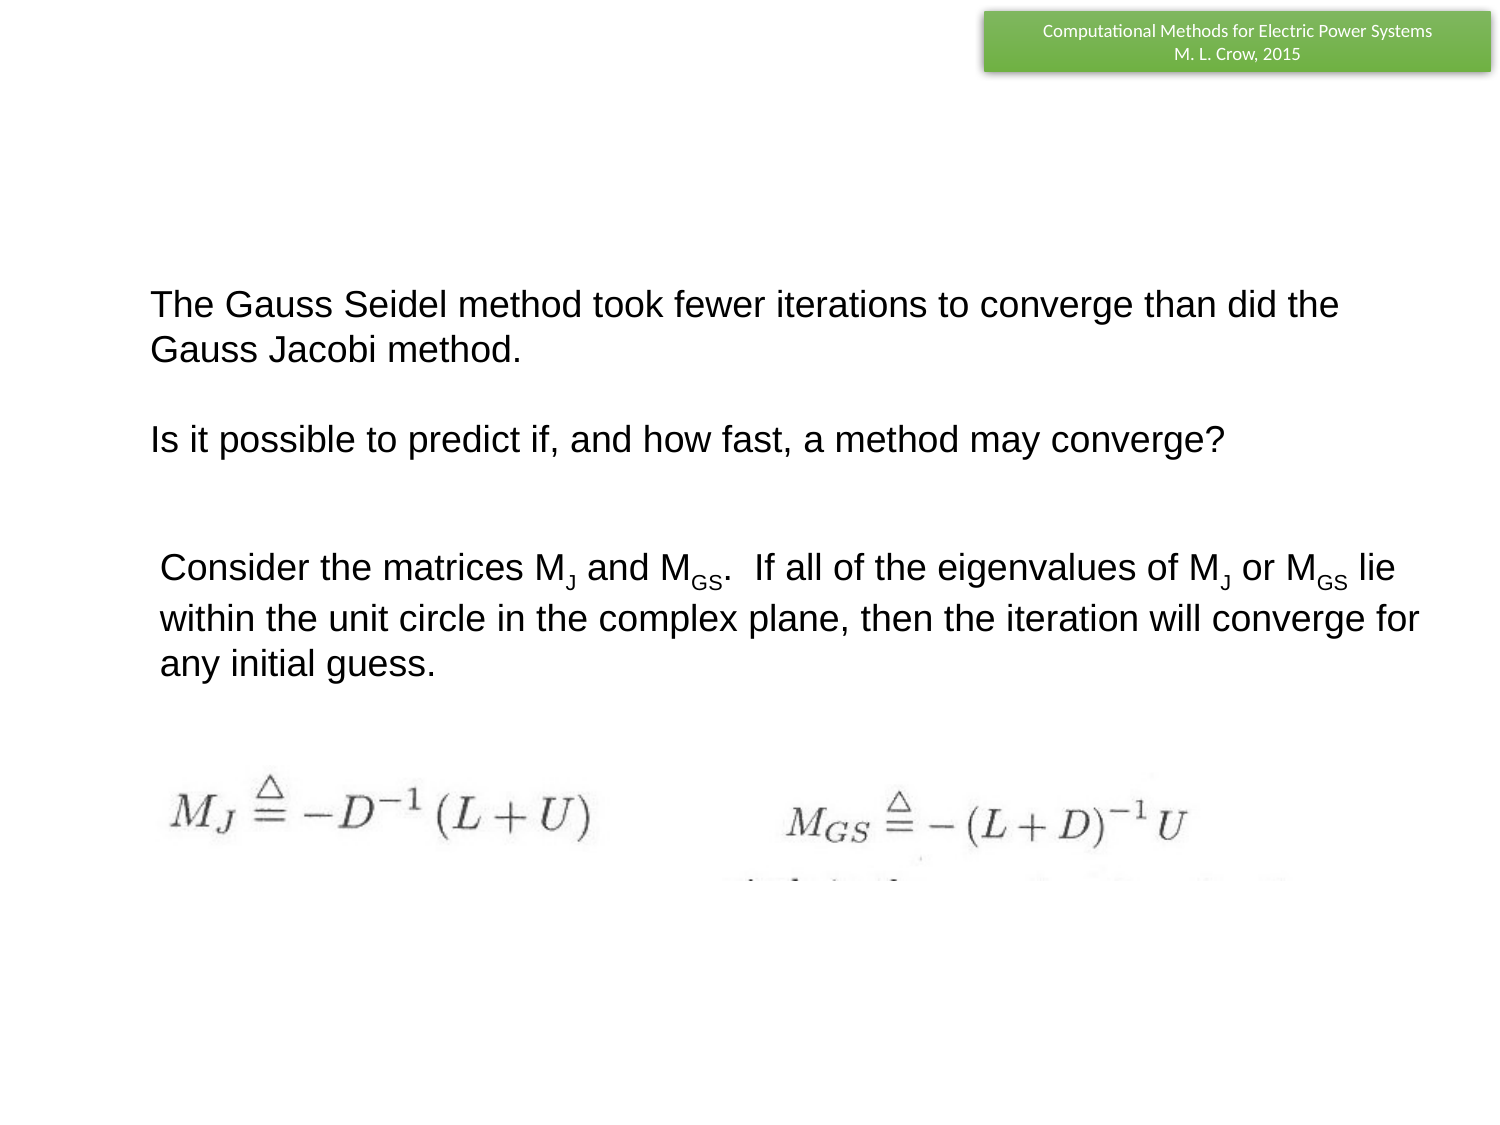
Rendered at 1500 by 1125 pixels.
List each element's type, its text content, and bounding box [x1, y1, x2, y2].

text_box Consider the matrices MJ and MGS. If all of the eigenvalues of MJ or MGS lie within the unit circle in the complex plane, then the iteration will converge for any initial guess. [145, 535, 1438, 692]
picture [76, 765, 647, 853]
picture [721, 765, 1294, 881]
text_box The Gauss Seidel method took fewer iterations to converge than did the Gauss Jacobi method. Is it possible to predict if, and how fast, a method may converge? [135, 272, 1366, 468]
